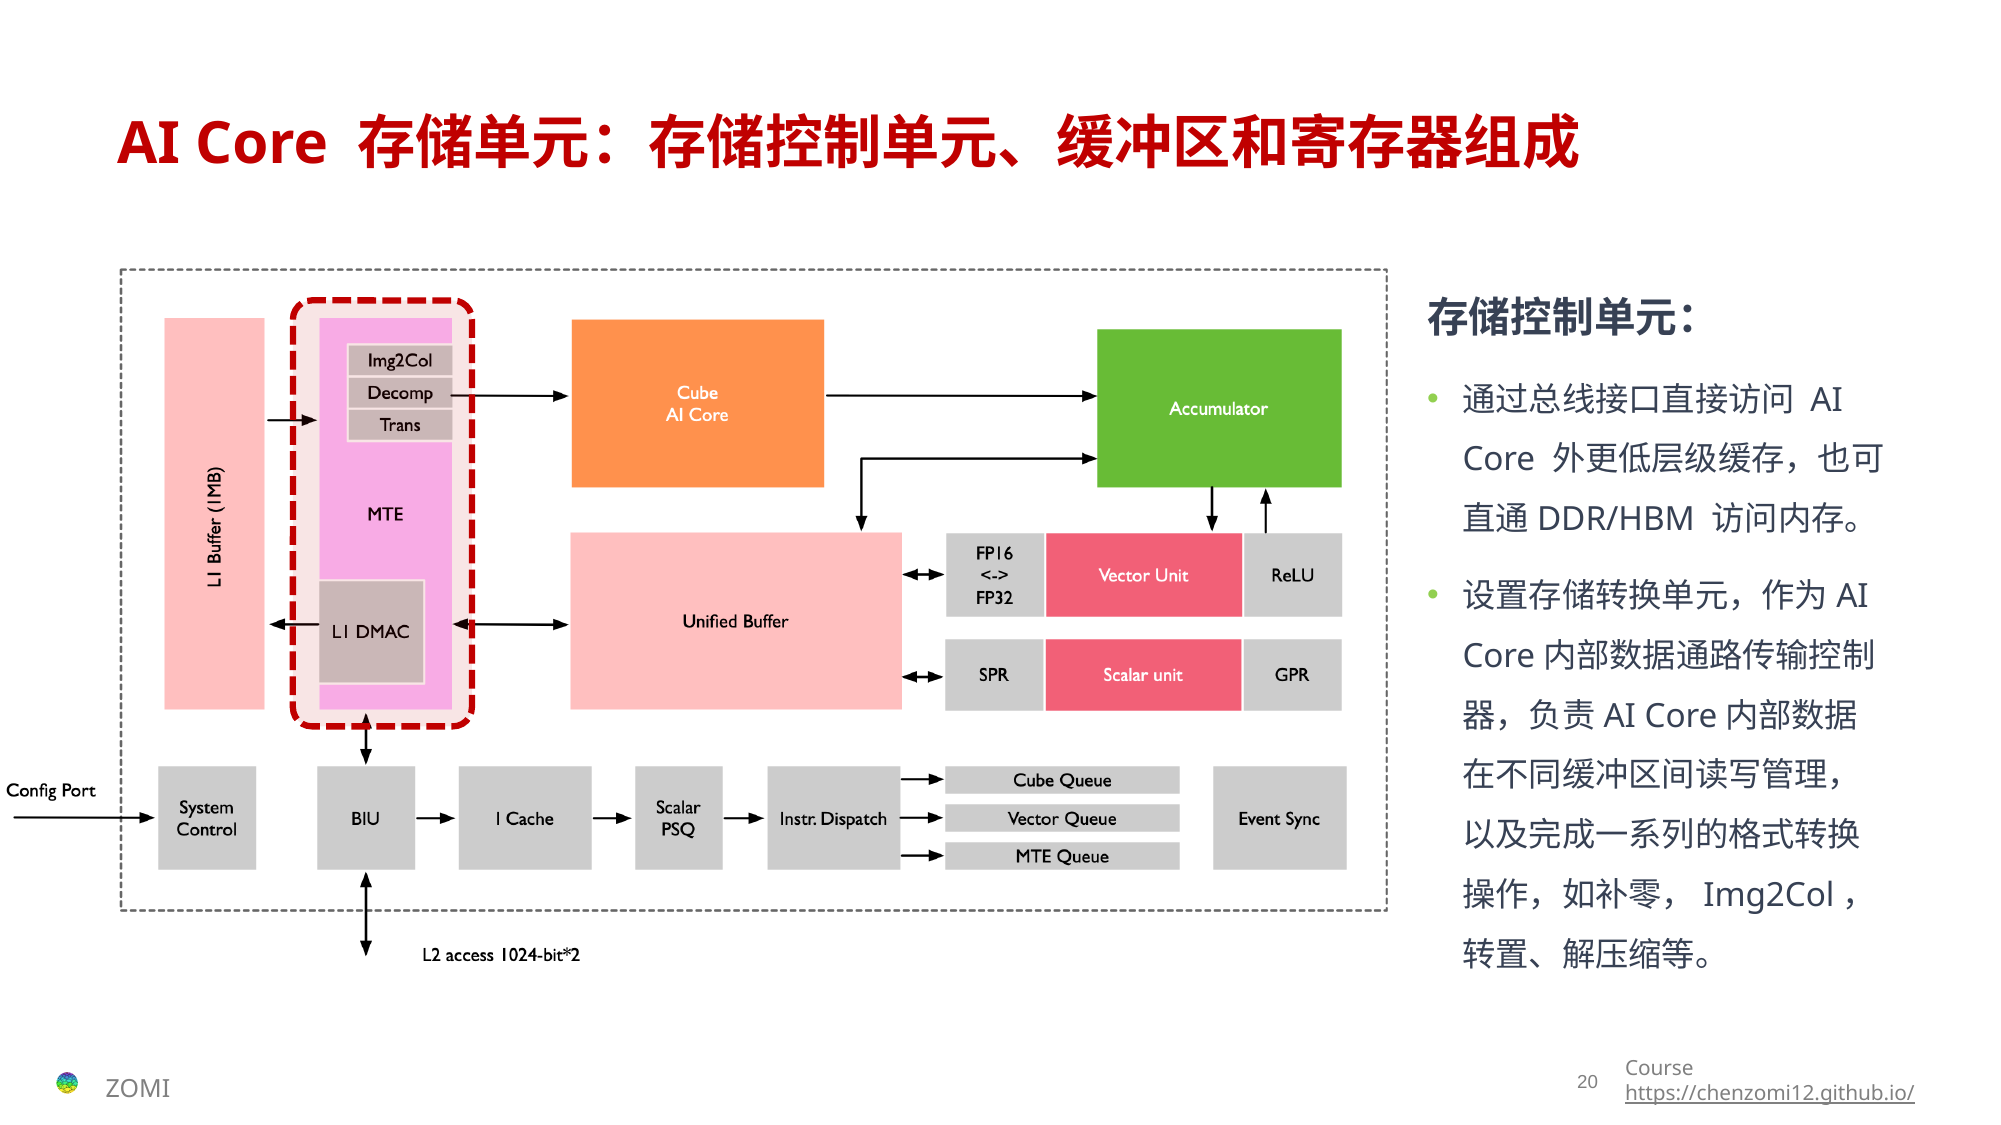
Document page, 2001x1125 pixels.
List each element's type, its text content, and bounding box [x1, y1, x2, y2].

title AI Core 存储单元：存储控制单元、缓冲区和寄存器组成 [102, 91, 1901, 189]
list 存储控制单元： 通过总线接口直接访问 AI Core 外更低层级缓存，也可直通DDR/HBM 访问内存。 设置存储转换单元，作为AI Core内部数据通路传输控制器，负责AI Core内部数据在不同缓冲区间读写管理，以及完成一系列的格式转换操作，如补零，Img2Col，转置、解压缩等。 [1412, 210, 1901, 1030]
picture [57, 1073, 77, 1093]
picture [0, 268, 1388, 972]
